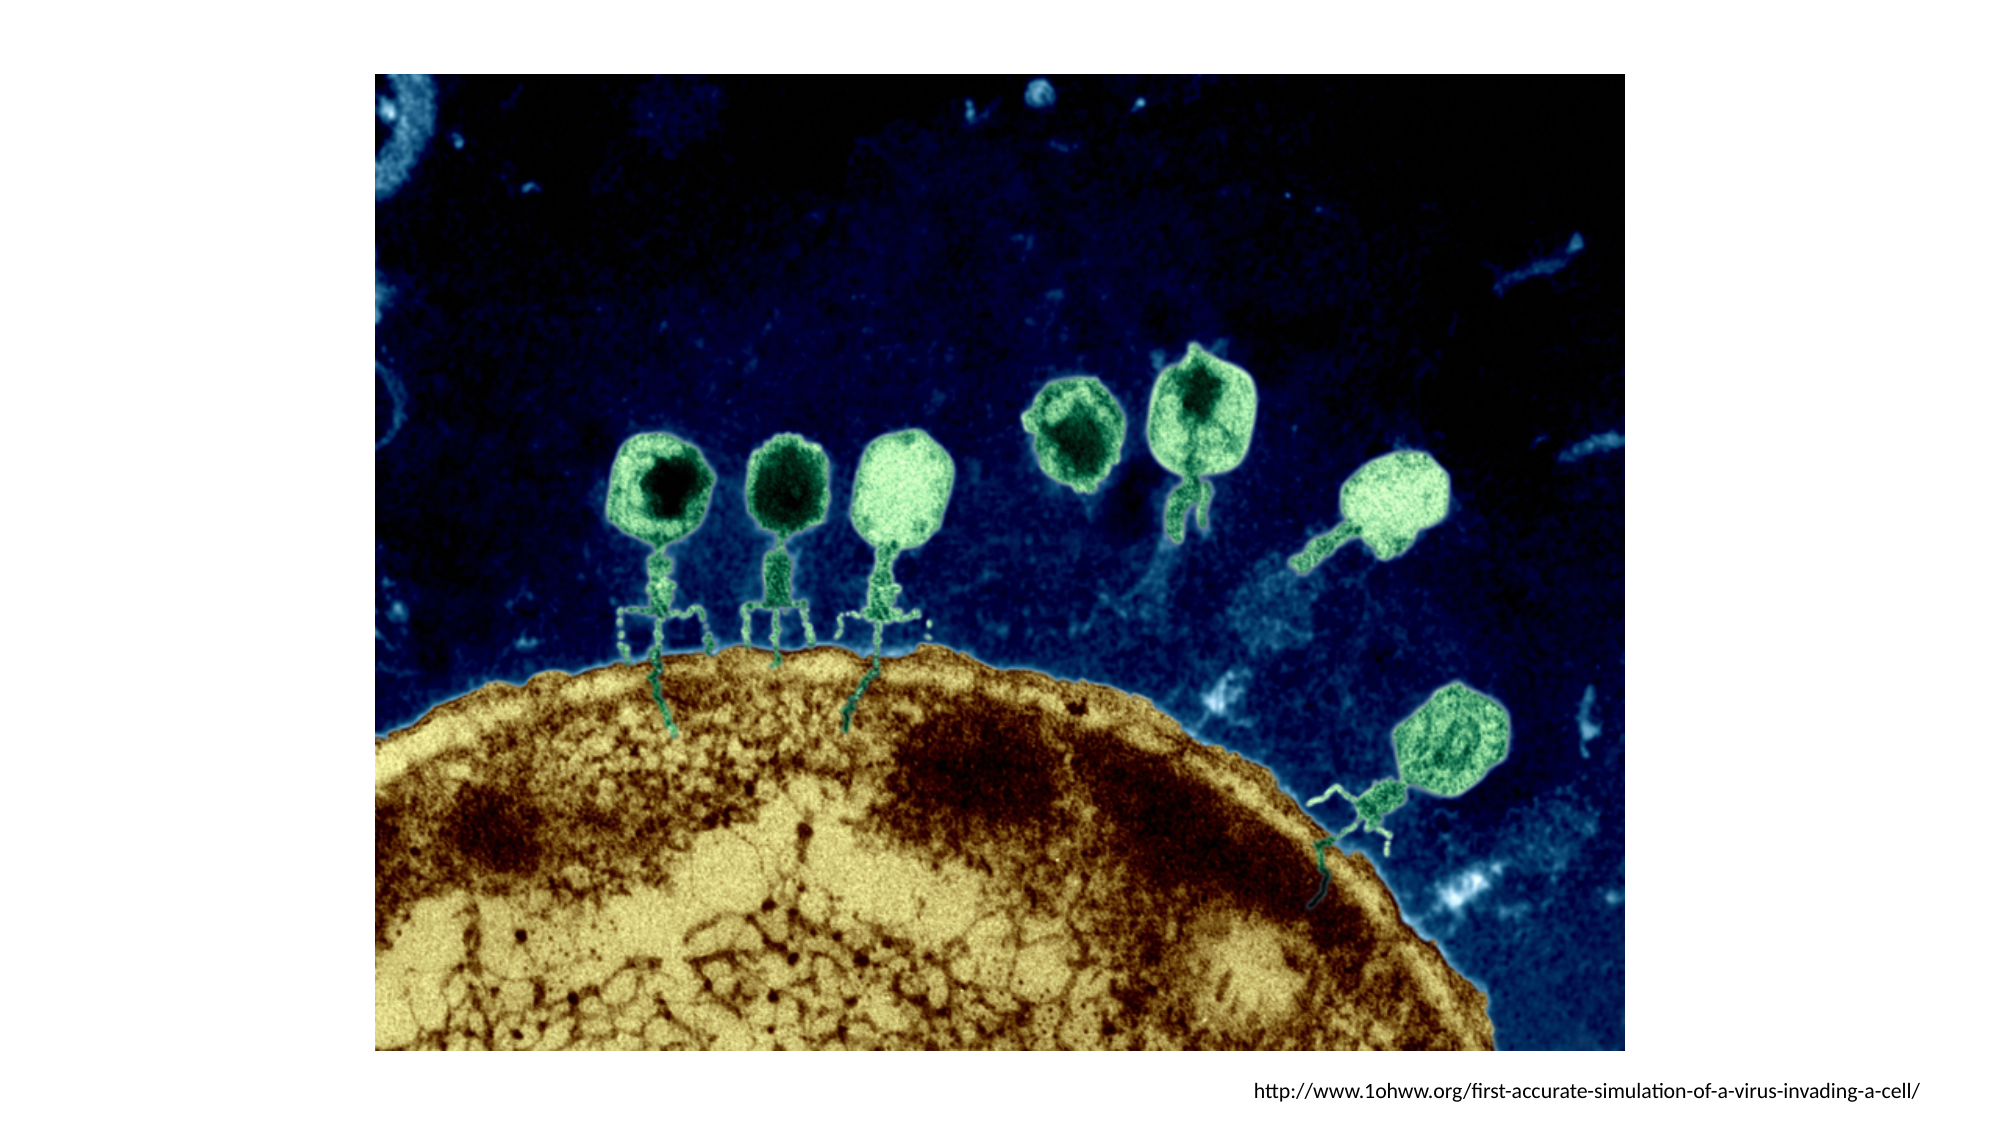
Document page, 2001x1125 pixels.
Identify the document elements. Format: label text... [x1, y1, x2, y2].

picture [374, 74, 1625, 1051]
text_box http://www.1ohww.org/first-accurate-simulation-of-a-virus-invading-a-cell/ [1239, 1069, 1961, 1111]
